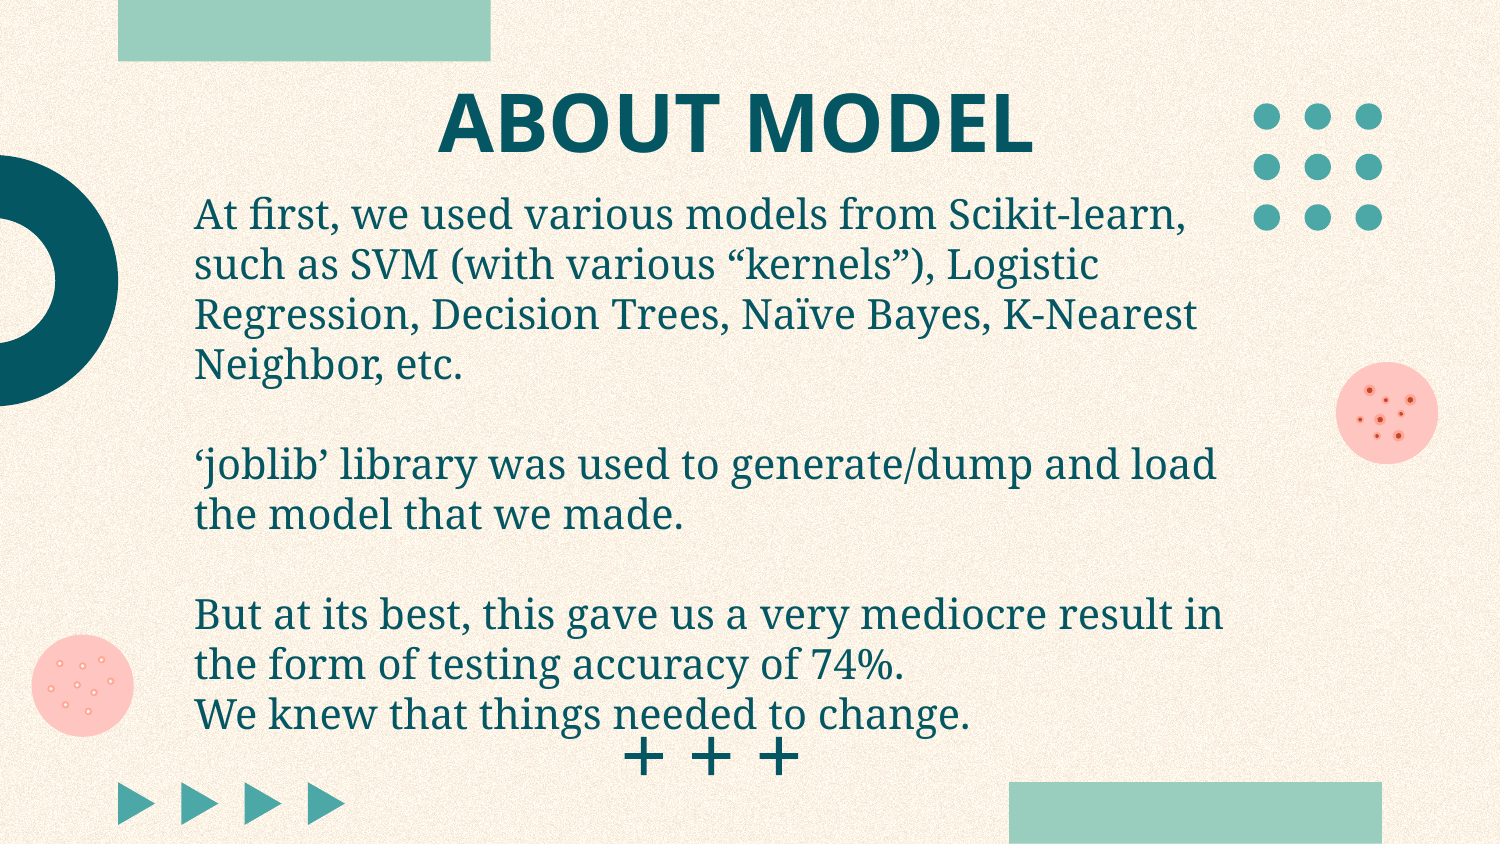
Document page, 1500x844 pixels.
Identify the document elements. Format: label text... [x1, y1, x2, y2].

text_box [617, 729, 806, 783]
text_box At first, we used various models from Scikit-learn, such as SVM (with various “kernels”), Logistic Regression, Decision Trees, Naïve Bayes, K-Nearest Neighbor, etc. ‘joblib’ library was used to generate/dump and load the model that we made. But at its best, this gave us a very mediocre result in the form of testing accuracy of 74%. We knew that things needed to change. [179, 180, 1249, 746]
picture [0, 0, 1500, 844]
title ABOUT MODEL [332, 55, 1143, 150]
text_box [1330, 361, 1444, 465]
picture [0, 219, 55, 342]
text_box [1253, 103, 1383, 231]
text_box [26, 634, 139, 738]
